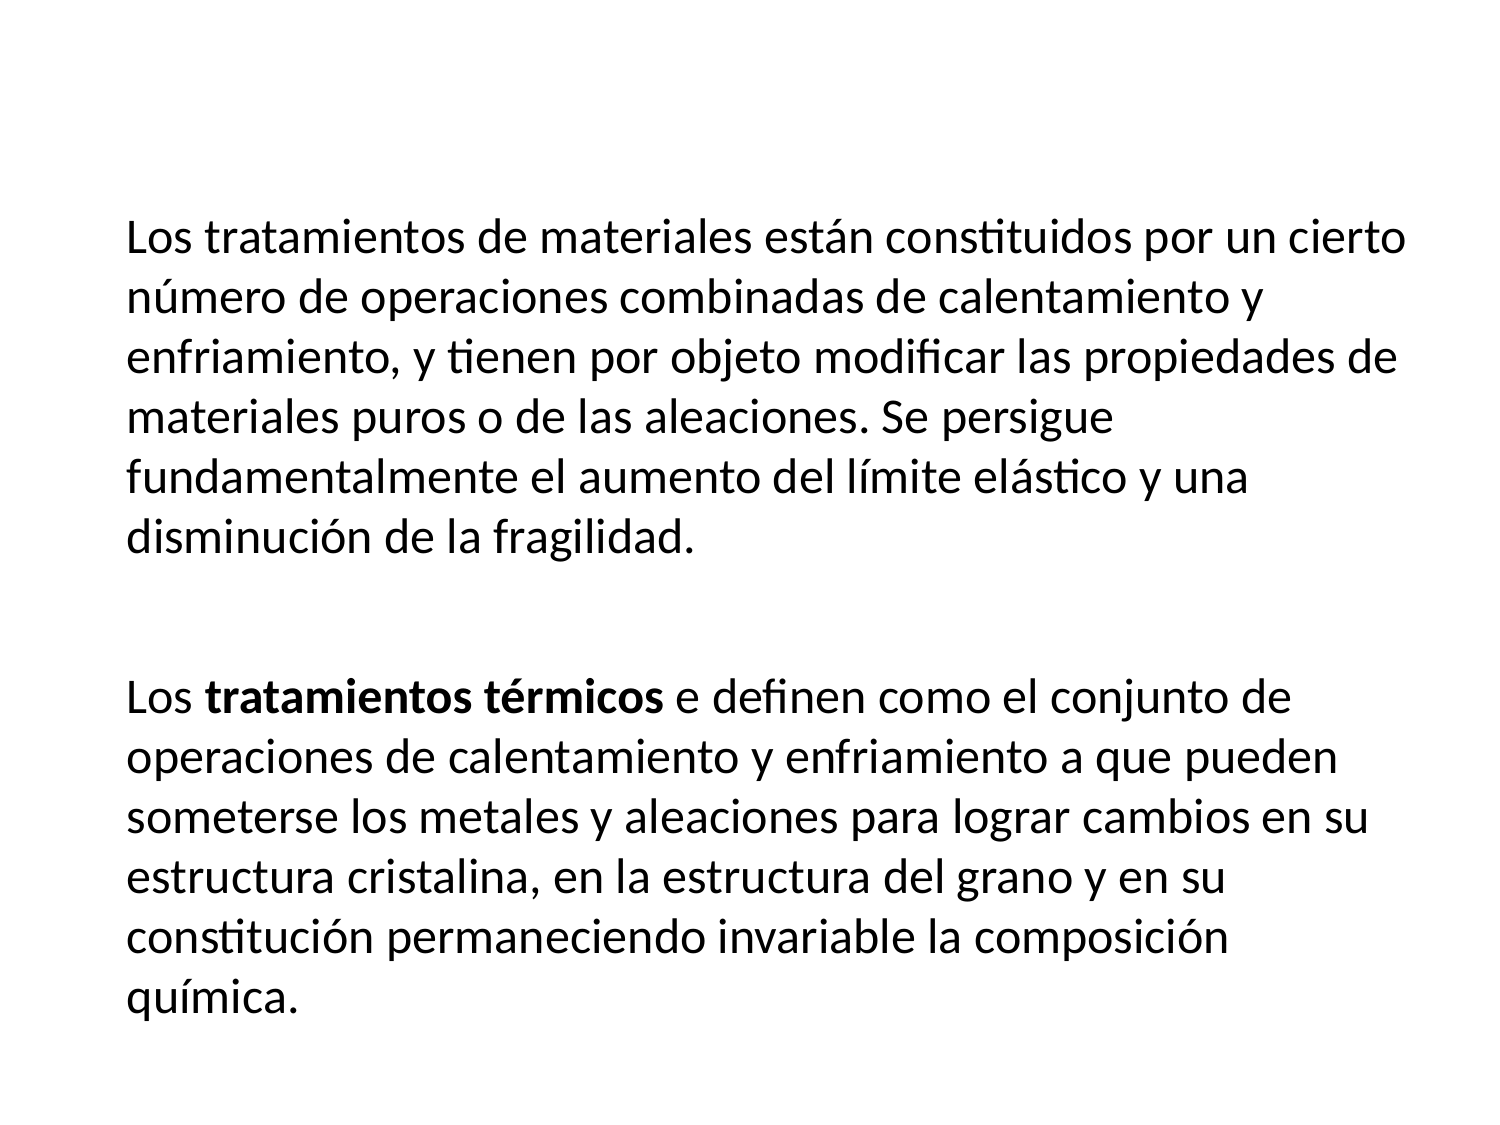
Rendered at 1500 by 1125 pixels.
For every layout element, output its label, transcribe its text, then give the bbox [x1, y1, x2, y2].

text_box Los tratamientos de materiales están constituidos por un cierto número de operaciones combinadas de calentamiento y enfriamiento, y tienen por objeto modificar las propiedades de materiales puros o de las aleaciones. Se persigue fundamentalmente el aumento del límite elástico y una disminución de la fragilidad. [112, 196, 1424, 571]
text_box Los tratamientos térmicos e definen como el conjunto de operaciones de calentamiento y enfriamiento a que pueden someterse los metales y aleaciones para lograr cambios en su estructura cristalina, en la estructura del grano y en su constitución permaneciendo invariable la composición química. [112, 656, 1424, 1091]
